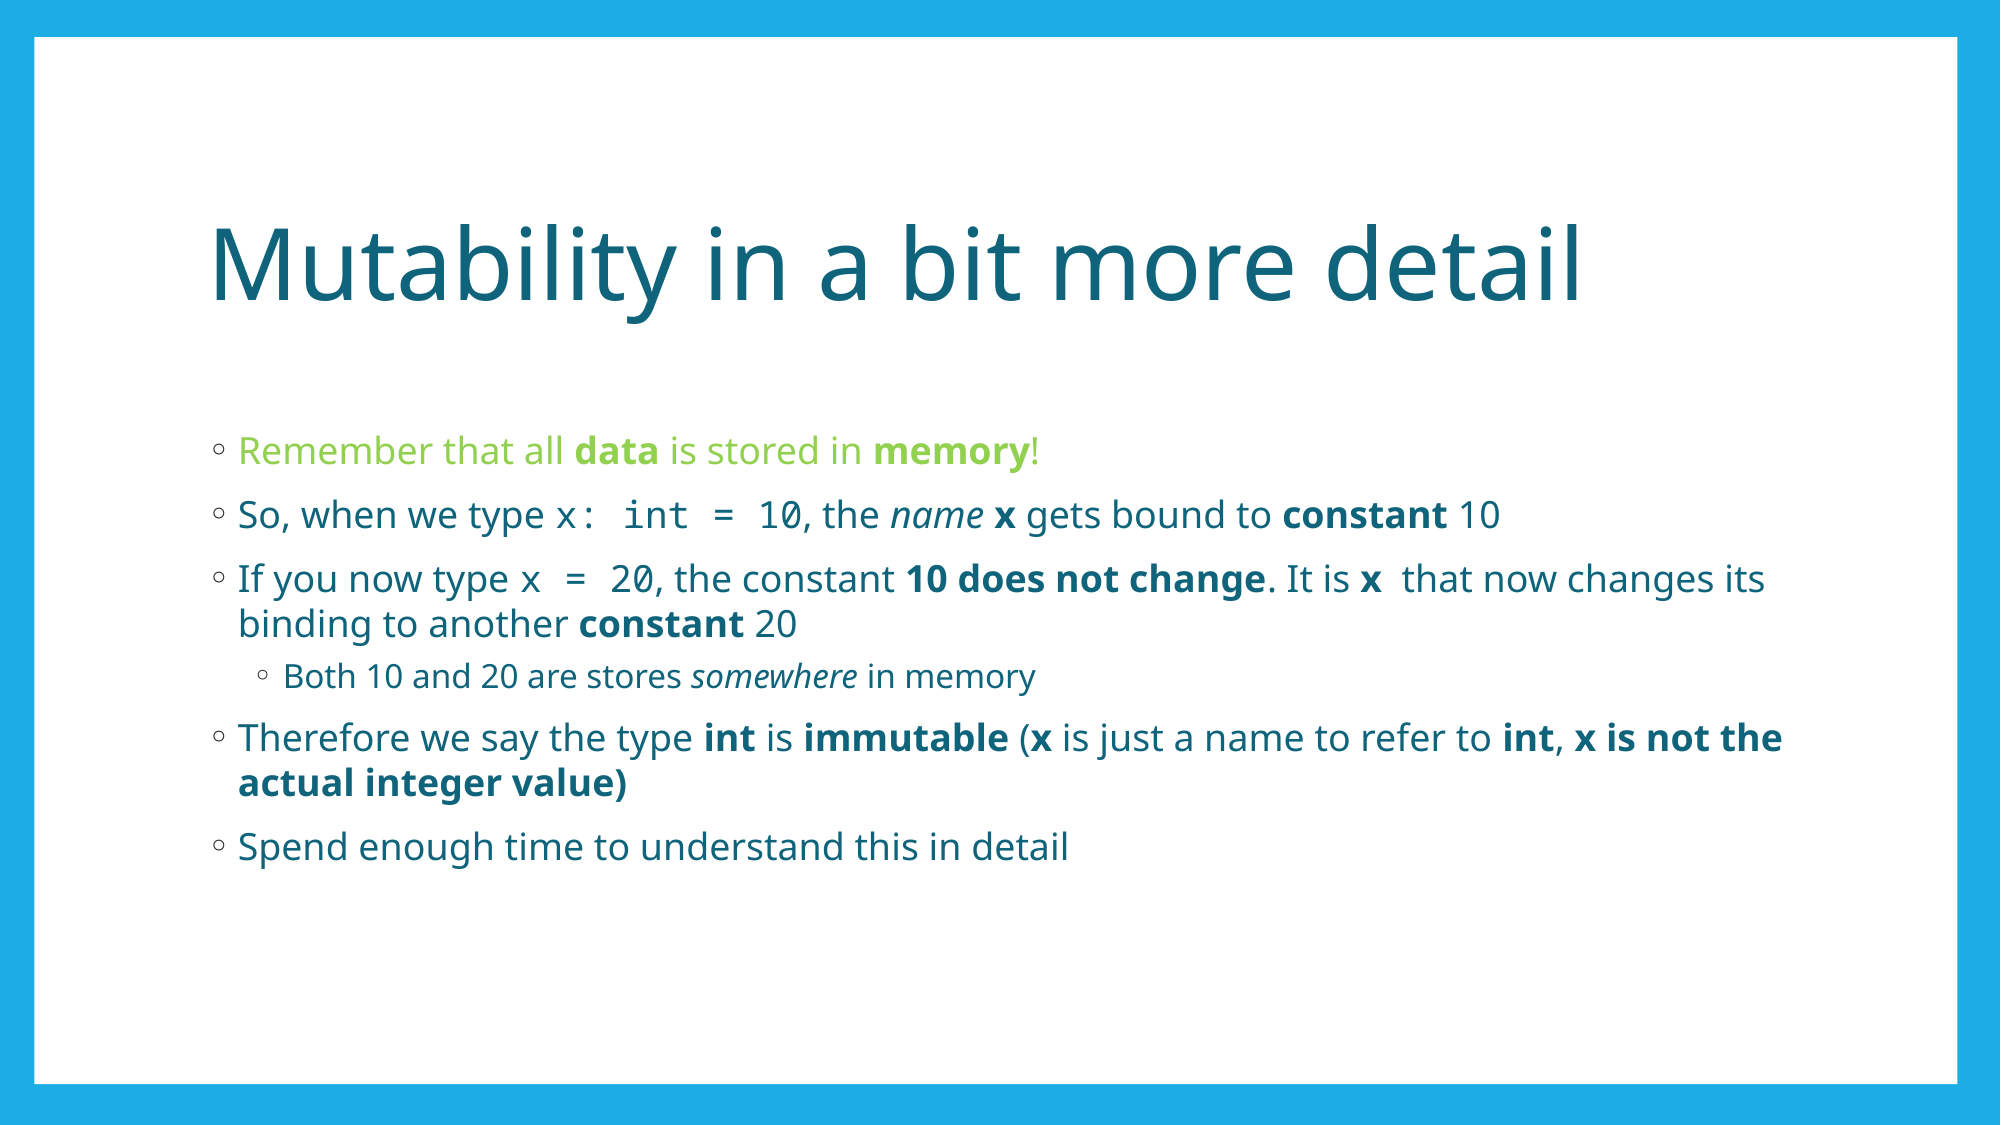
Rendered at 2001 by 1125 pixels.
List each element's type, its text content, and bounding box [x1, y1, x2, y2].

text_box [0, 0, 2000, 1125]
list Remember that all data is stored in memory! So, when we type x: int = 10, the name x gets bound to constant 10 If you now type x = 20, the constant 10 does not change. It is x that now changes its binding to another constant 20 Both 10 and 20 are stores somewhere in memory Therefore we say the type int is immutable (x is just a name to refer to int, x is not the actual integer value) Spend enough time to understand this in detail [192, 419, 1800, 979]
text_box [34, 37, 1958, 1085]
title Mutability in a bit more detail [192, 142, 1800, 394]
